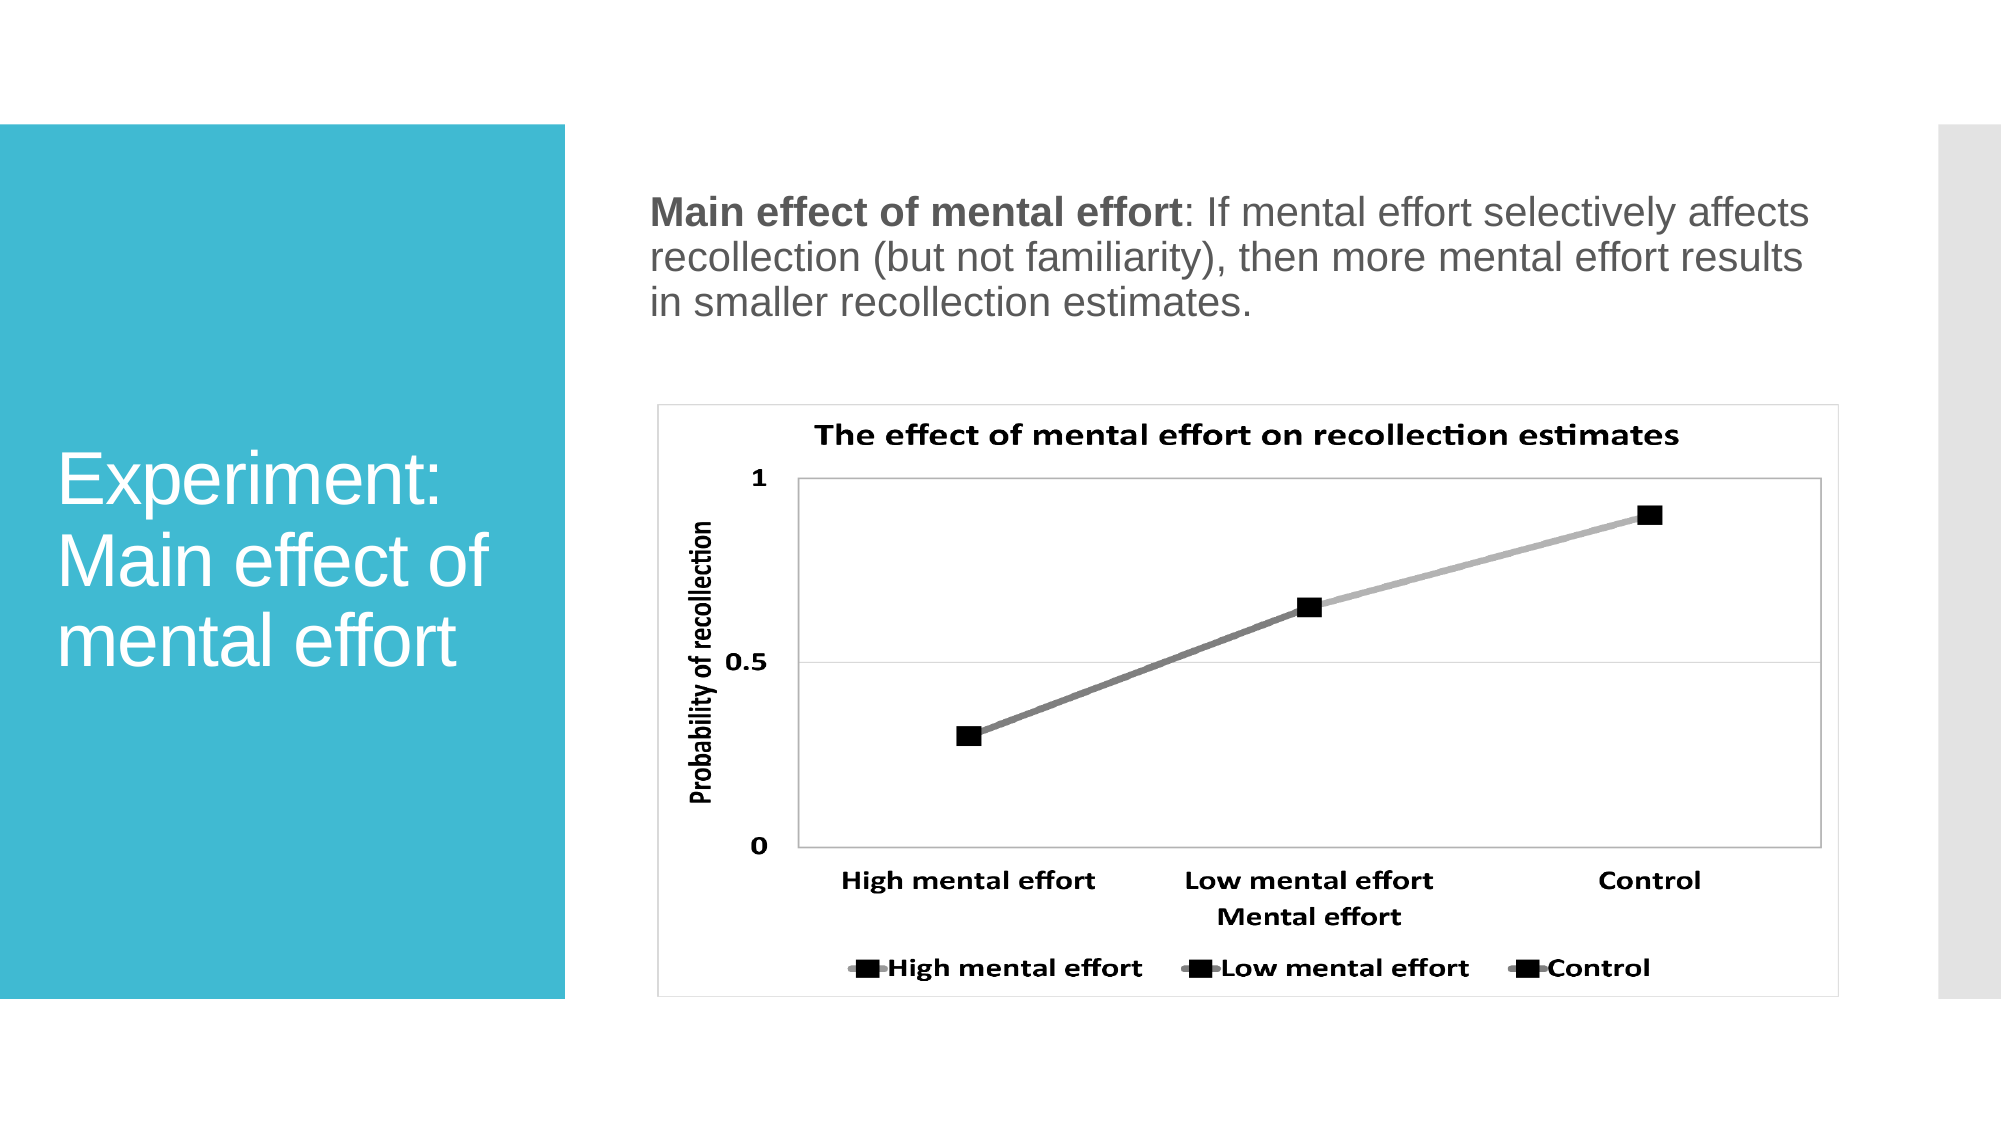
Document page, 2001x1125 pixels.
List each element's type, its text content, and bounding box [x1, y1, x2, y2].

picture [657, 404, 1839, 998]
list Main effect of mental effort: If mental effort selectively affects recollection (but not familiarity), then more mental effort results in smaller recollection estimates. [634, 141, 1835, 374]
title Experiment: Main effect of mental effort [41, 184, 525, 940]
